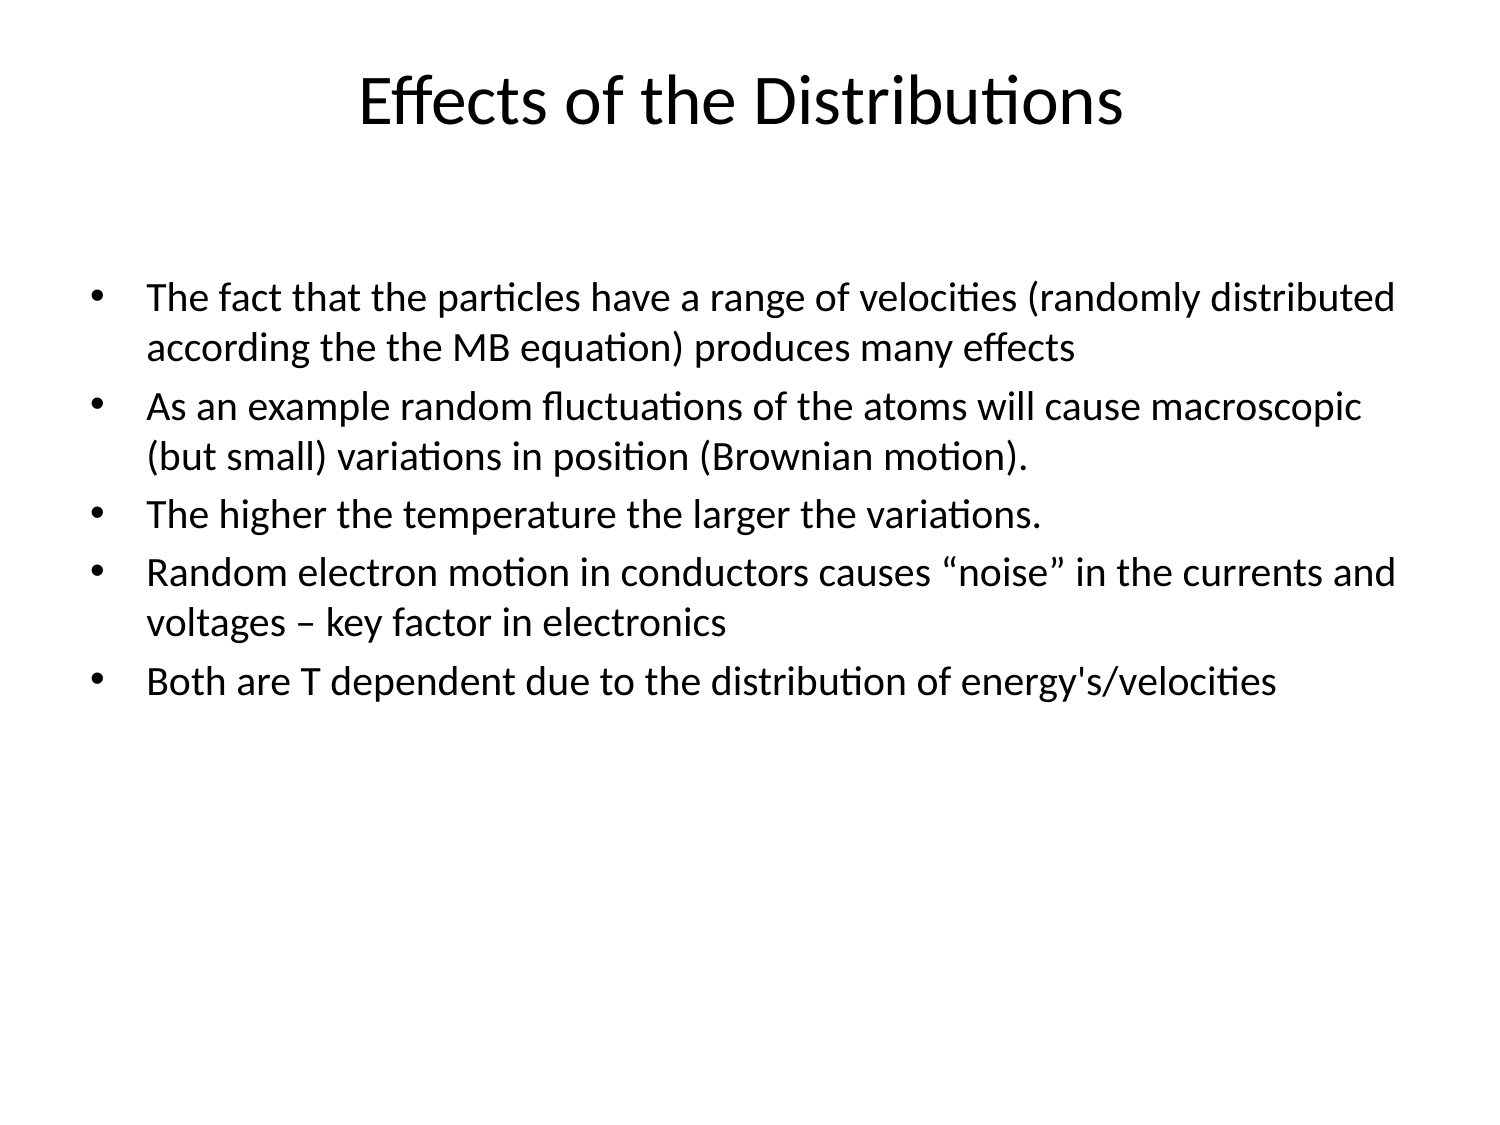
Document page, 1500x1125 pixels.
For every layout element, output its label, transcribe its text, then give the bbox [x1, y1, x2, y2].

list The fact that the particles have a range of velocities (randomly distributed according the the MB equation) produces many effects As an example random fluctuations of the atoms will cause macroscopic (but small) variations in position (Brownian motion). The higher the temperature the larger the variations. Random electron motion in conductors causes “noise” in the currents and voltages – key factor in electronics Both are T dependent due to the distribution of energy's/velocities [75, 262, 1425, 1005]
title Effects of the Distributions [75, 45, 1425, 233]
